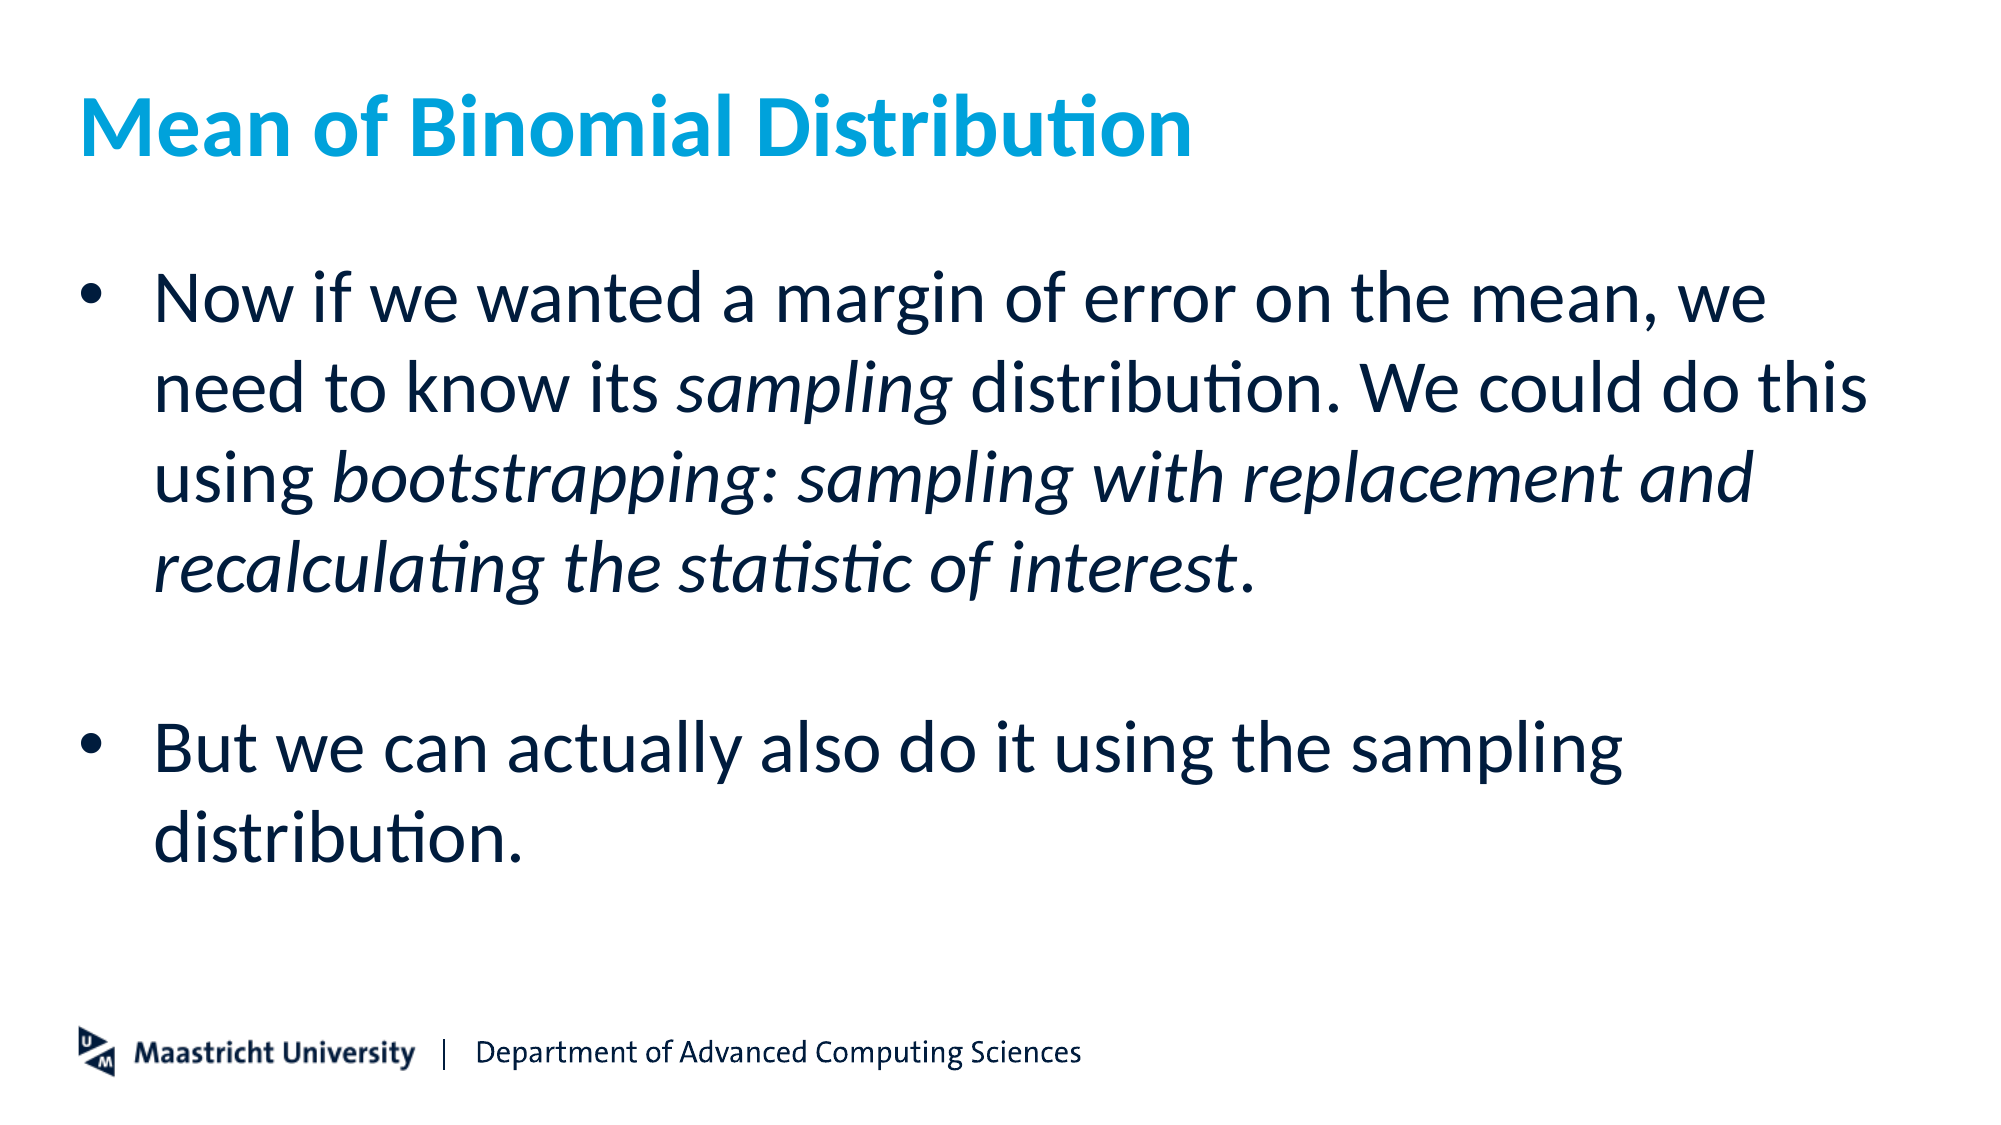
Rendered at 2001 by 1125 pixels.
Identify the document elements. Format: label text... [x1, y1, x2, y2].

list Now if we wanted a margin of error on the mean, we need to know its sampling distribution. We could do this using bootstrapping: sampling with replacement and recalculating the statistic of interest. But we can actually also do it using the sampling distribution. [78, 157, 1900, 866]
title Mean of Binomial Distribution [78, 67, 1900, 157]
